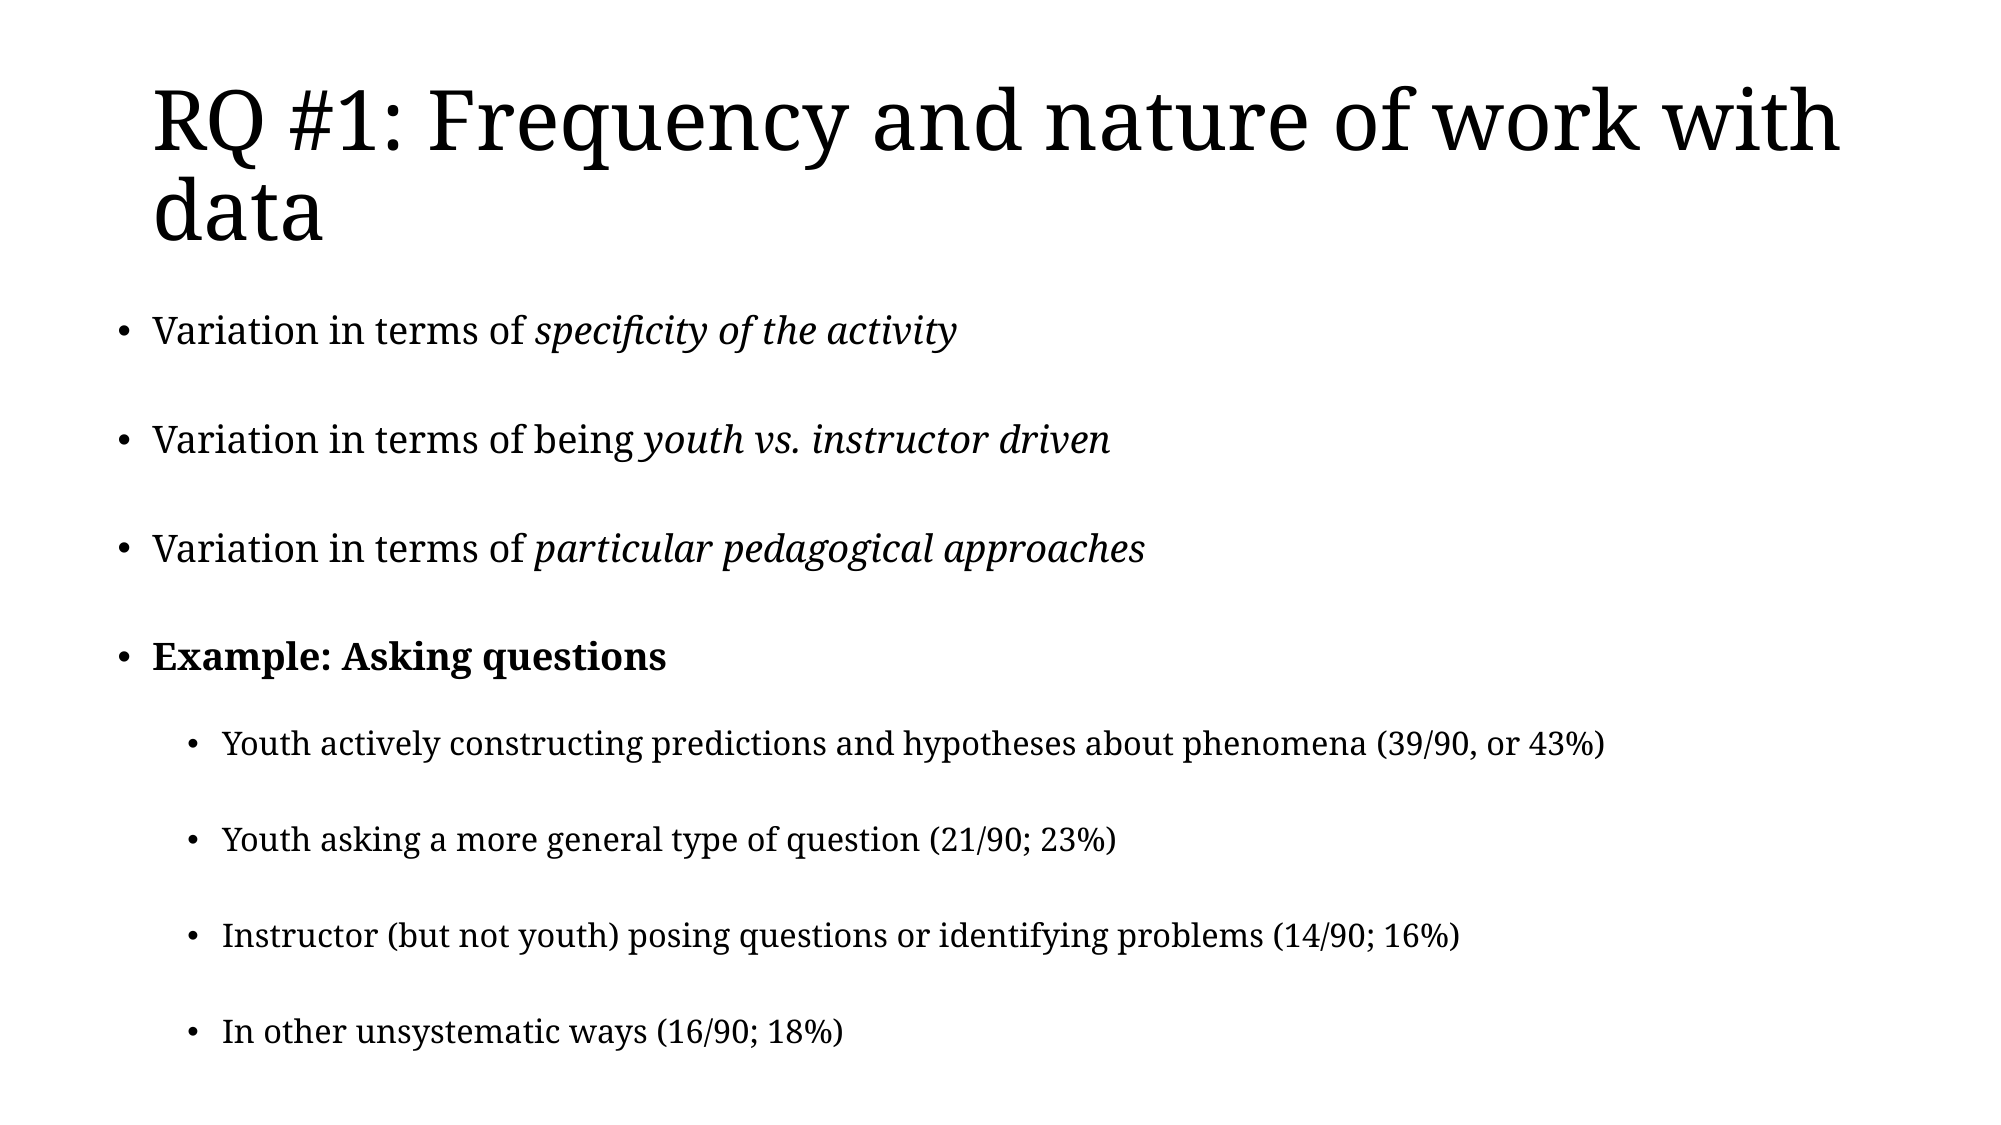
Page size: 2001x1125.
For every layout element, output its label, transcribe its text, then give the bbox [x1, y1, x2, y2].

title RQ #1: Frequency and nature of work with data [137, 59, 1936, 278]
list Variation in terms of specificity of the activity Variation in terms of being youth vs. instructor driven Variation in terms of particular pedagogical approaches Example: Asking questions Youth actively constructing predictions and hypotheses about phenomena (39/90, or 43%) Youth asking a more general type of question (21/90; 23%) Instructor (but not youth) posing questions or identifying problems (14/90; 16%) In other unsystematic ways (16/90; 18%) [102, 302, 1910, 1061]
